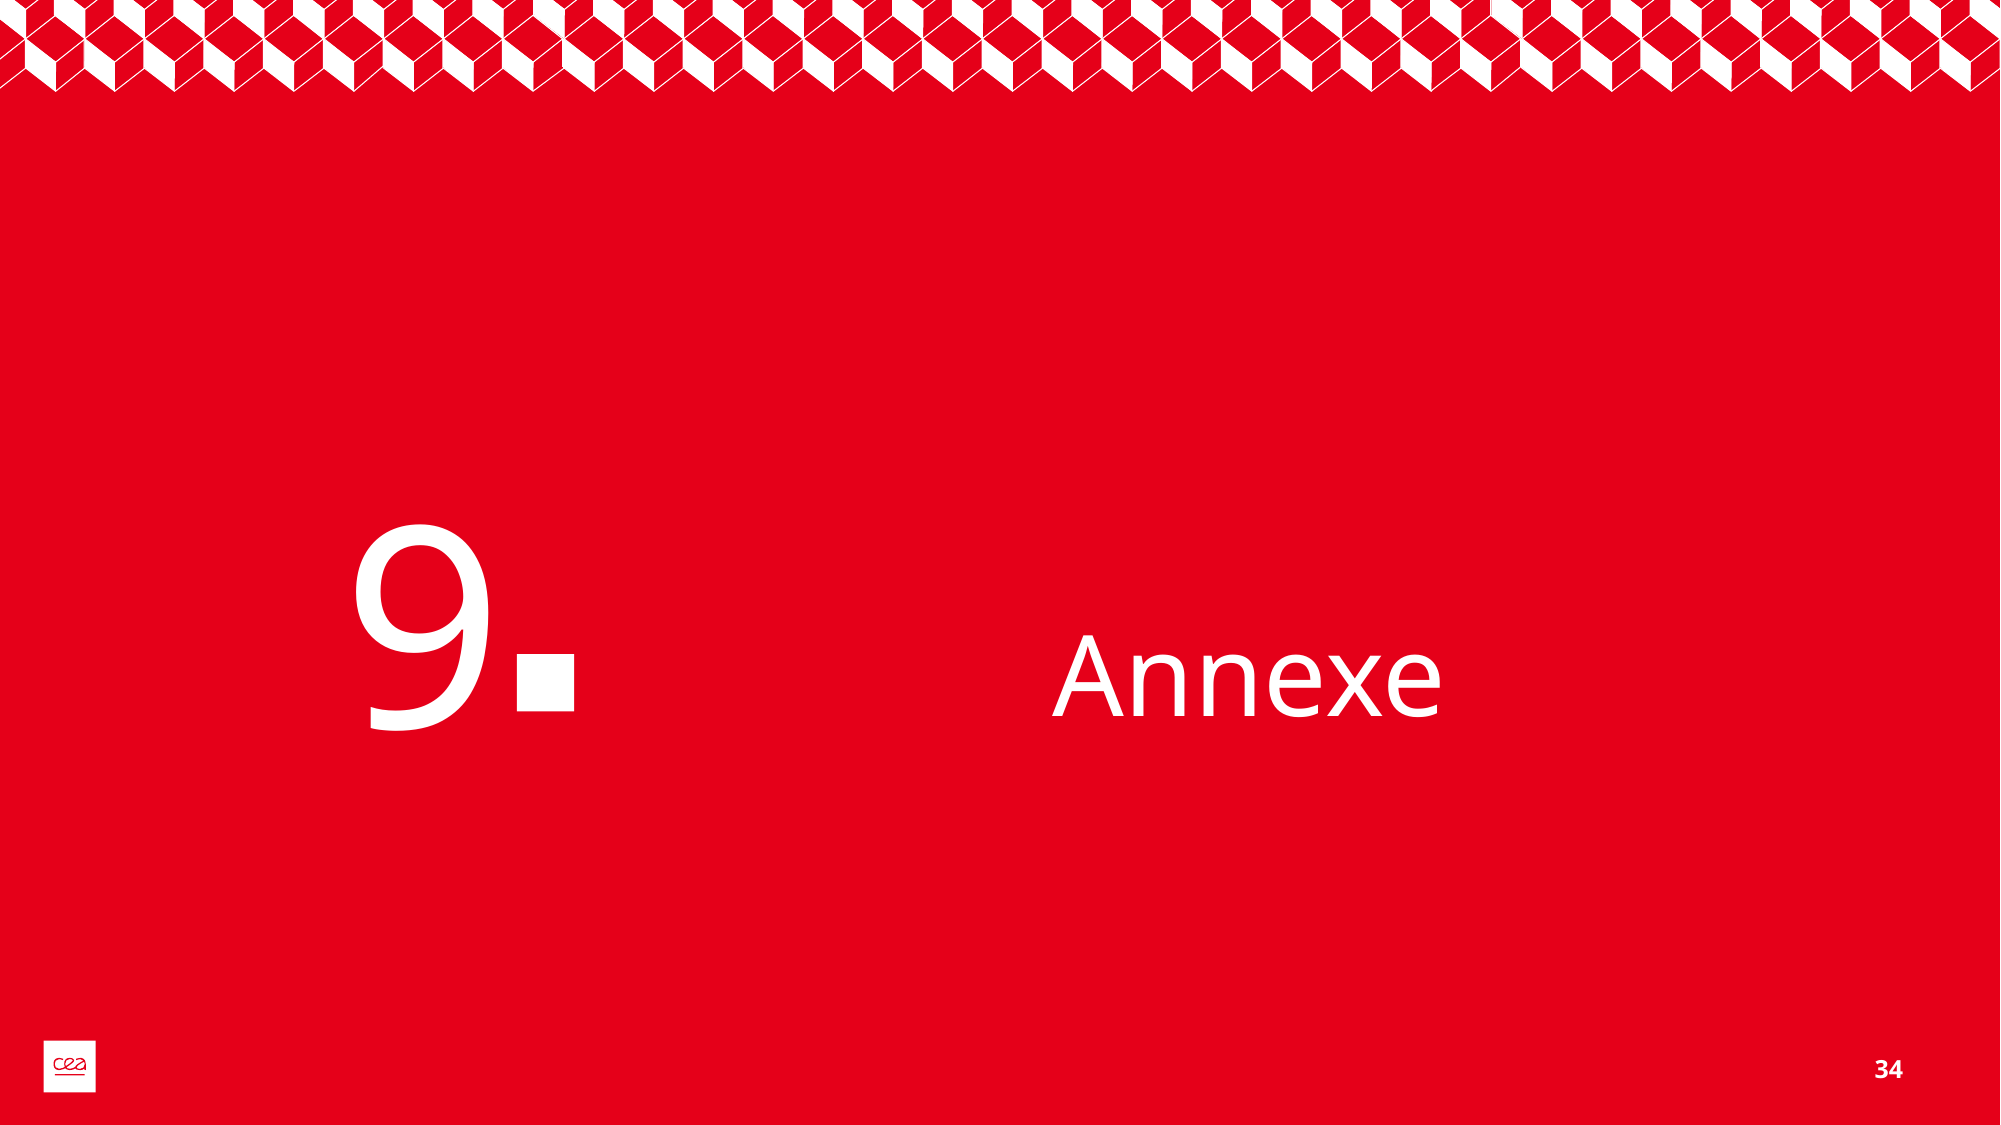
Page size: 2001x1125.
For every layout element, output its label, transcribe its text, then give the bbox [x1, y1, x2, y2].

slide_number 34 [1804, 1040, 1919, 1101]
title Annexe [618, 356, 1880, 749]
list 9 [85, 354, 504, 793]
